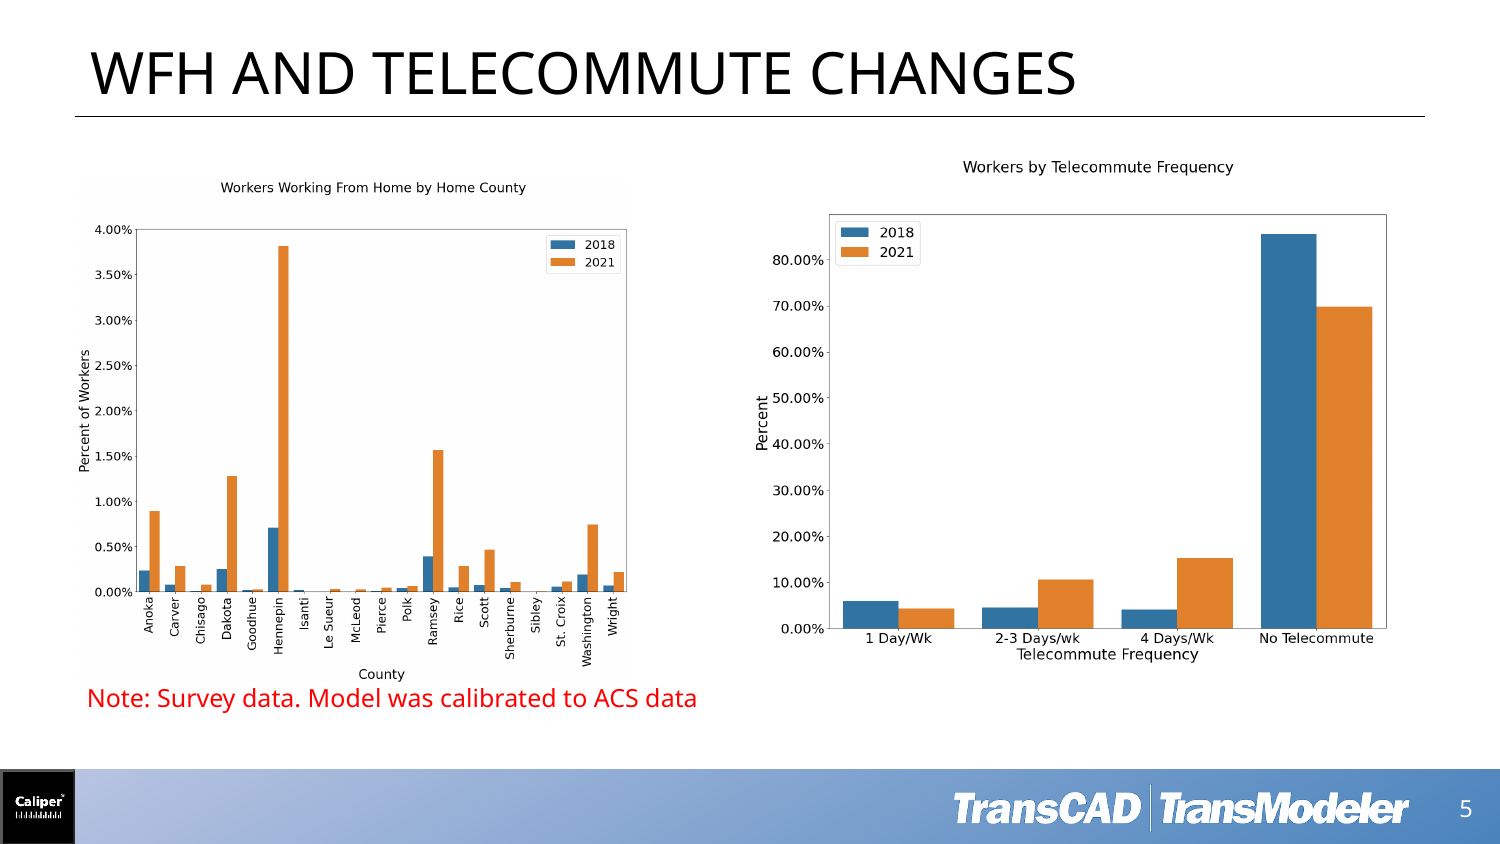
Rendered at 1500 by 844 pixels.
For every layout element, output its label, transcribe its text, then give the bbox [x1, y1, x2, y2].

picture [749, 156, 1390, 667]
slide_number 5 [1424, 792, 1500, 828]
text_box Note: Survey data. Model was calibrated to ACS data [72, 674, 714, 720]
picture [951, 780, 1413, 836]
title WFH and Telecommute Changes [75, 33, 1425, 114]
picture [74, 178, 630, 685]
picture [0, 769, 75, 844]
